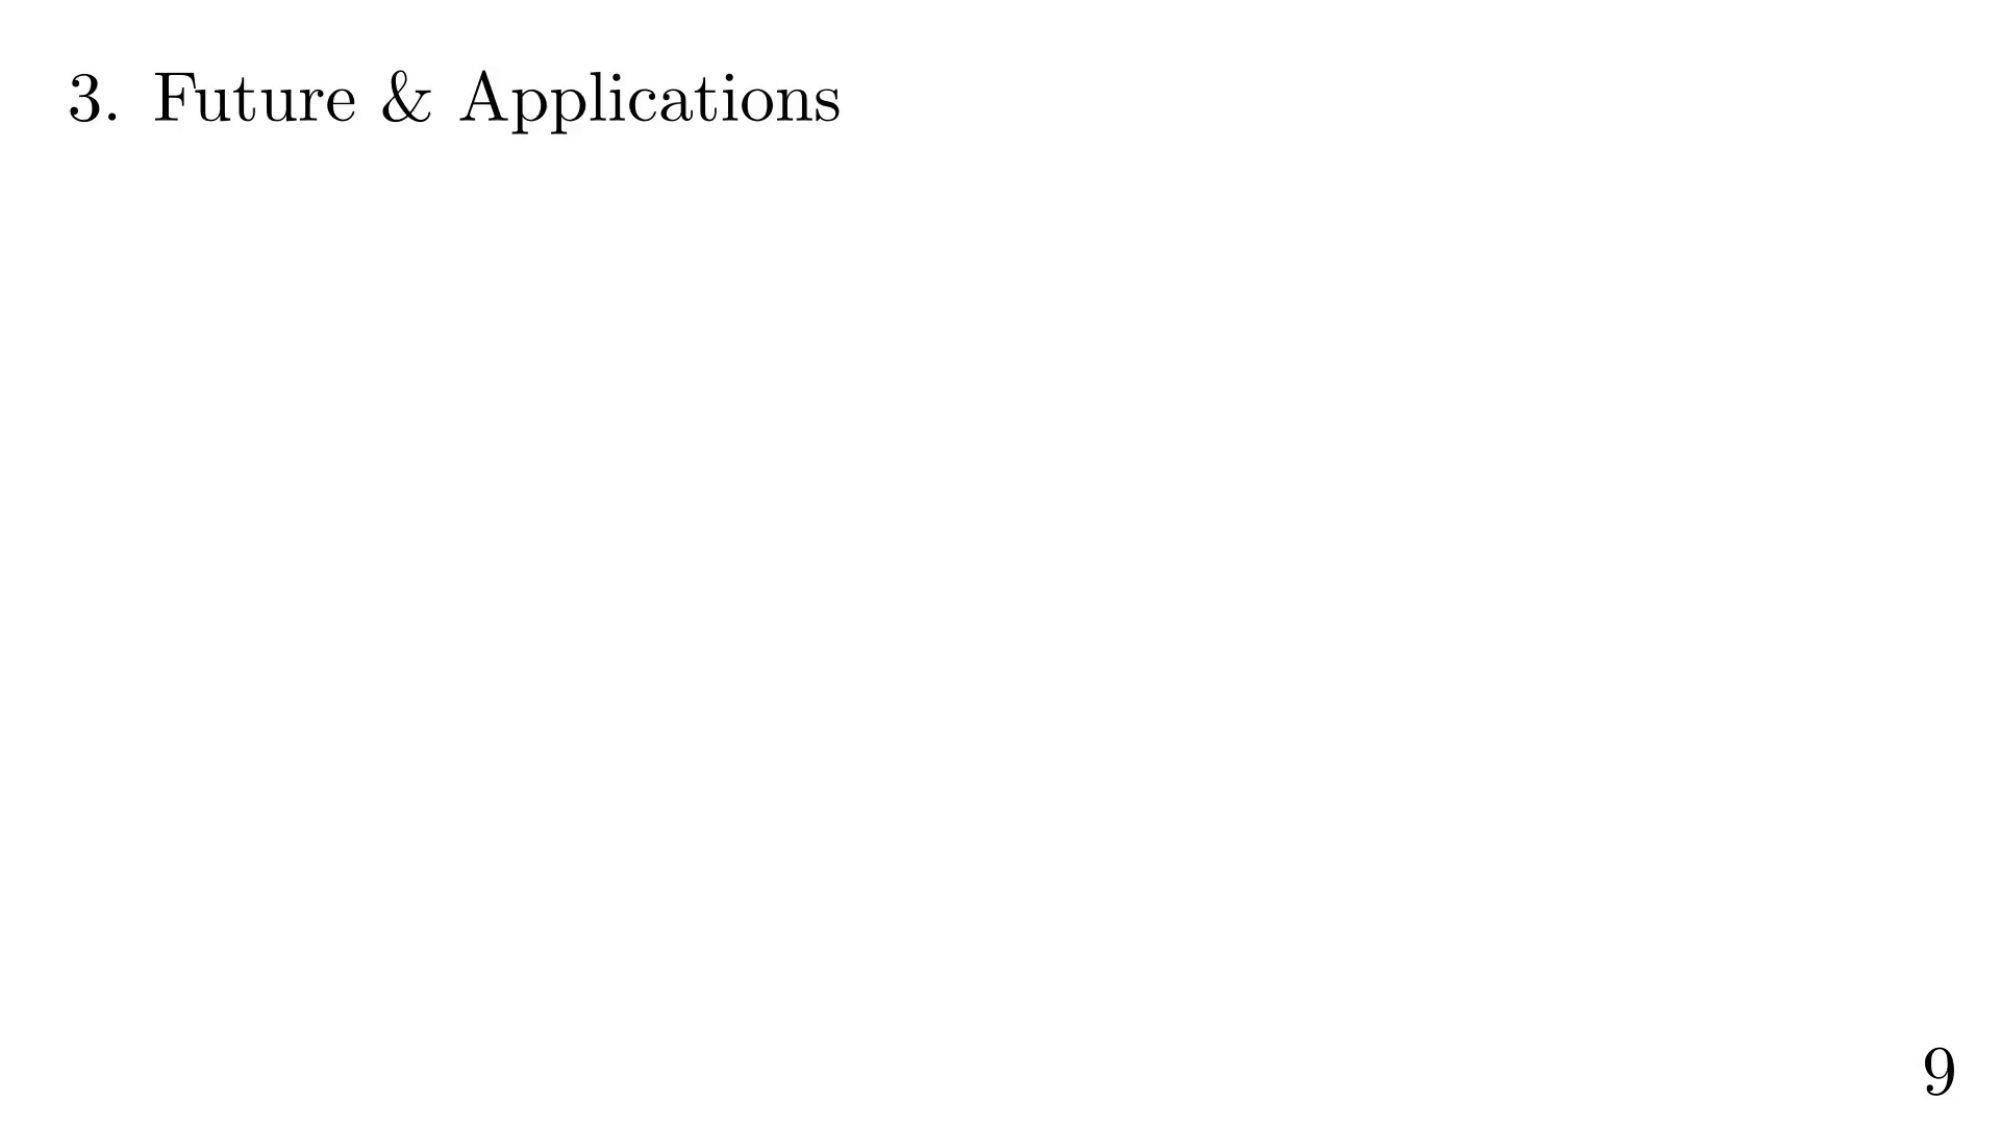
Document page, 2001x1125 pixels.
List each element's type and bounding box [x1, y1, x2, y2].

text_box [0, 0, 2000, 1125]
